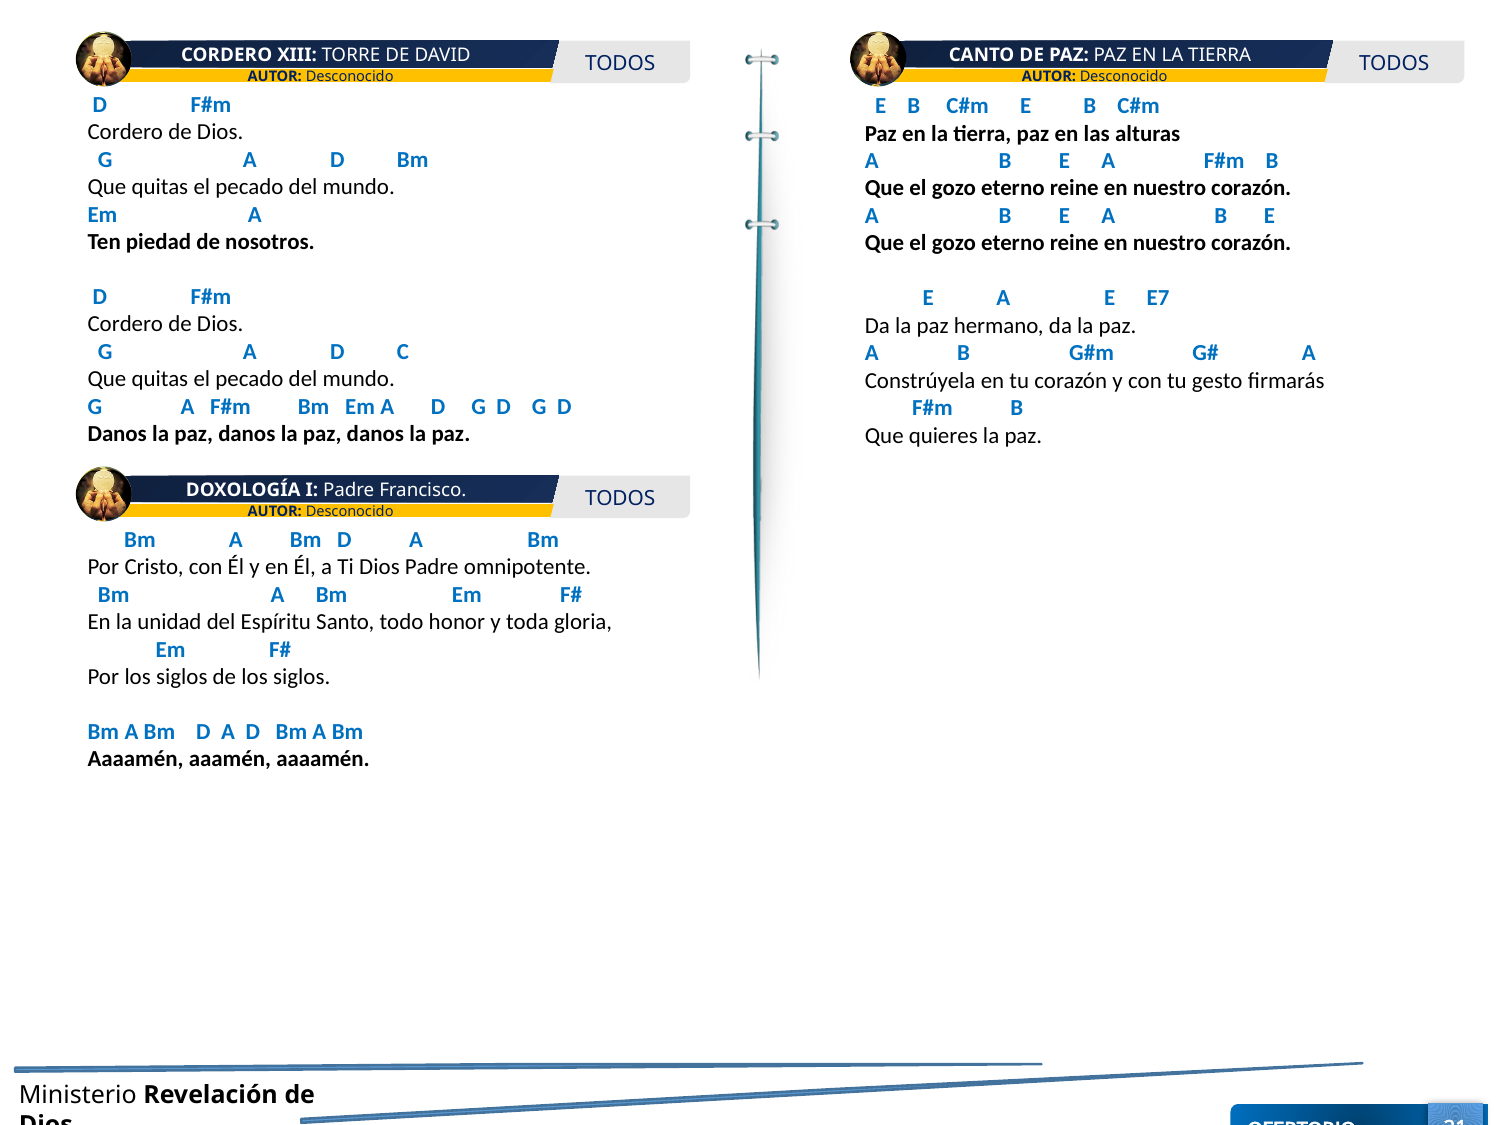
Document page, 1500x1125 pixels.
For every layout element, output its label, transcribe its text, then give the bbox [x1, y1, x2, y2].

picture [438, 39, 1081, 680]
text_box [13, 1062, 1043, 1071]
text_box AUTOR: Desconocido [913, 67, 1330, 84]
text_box TODOS [1323, 39, 1466, 85]
text_box AUTOR: Desconocido [139, 67, 555, 84]
picture [75, 31, 132, 87]
text_box CORDERO XIII: TORRE DE DAVID [139, 39, 561, 69]
text_box TODOS [549, 474, 692, 520]
text_box CANTO DE PAZ: PAZ EN LA TIERRA [913, 39, 1335, 69]
text_box [389, 1061, 1364, 1120]
text_box OFERTORIO [1228, 1102, 1424, 1125]
text_box Ministerio Revelación de Dios [3, 1070, 389, 1125]
picture [75, 466, 132, 522]
text_box D F#m Cordero de Dios. G A D Bm Que quitas el pecado del mundo. Em A Ten piedad de nosotros. D F#m Cordero de Dios. G A D C Que quitas el pecado del mundo. G A F#m Bm Em A D G D G D Danos la paz, danos la paz, danos la paz. [72, 81, 714, 516]
picture [849, 31, 907, 87]
text_box E B C#m E B C#m Paz en la tierra, paz en las alturas A B E A F#m B Que el gozo eterno reine en nuestro corazón. A B E A B E Que el gozo eterno reine en nuestro corazón. E A E E7 Da la paz hermano, da la paz. A B G#m G# A Constrúyela en tu corazón y con tu gesto firmarás F#m B Que quieres la paz. [849, 83, 1465, 455]
text_box DOXOLOGÍA I: Padre Francisco. [139, 474, 561, 504]
text_box Bm A Bm D A Bm Por Cristo, con Él y en Él, a Ti Dios Padre omnipotente. Bm A Bm Em F# En la unidad del Espíritu Santo, todo honor y toda gloria, Em F# Por los siglos de los siglos. Bm A Bm D A D Bm A Bm Aaaamén, aaamén, aaaamén. [72, 516, 726, 779]
text_box TODOS [549, 39, 692, 85]
text_box AUTOR: Desconocido [139, 502, 555, 519]
slide_number 21 [1428, 1103, 1483, 1125]
